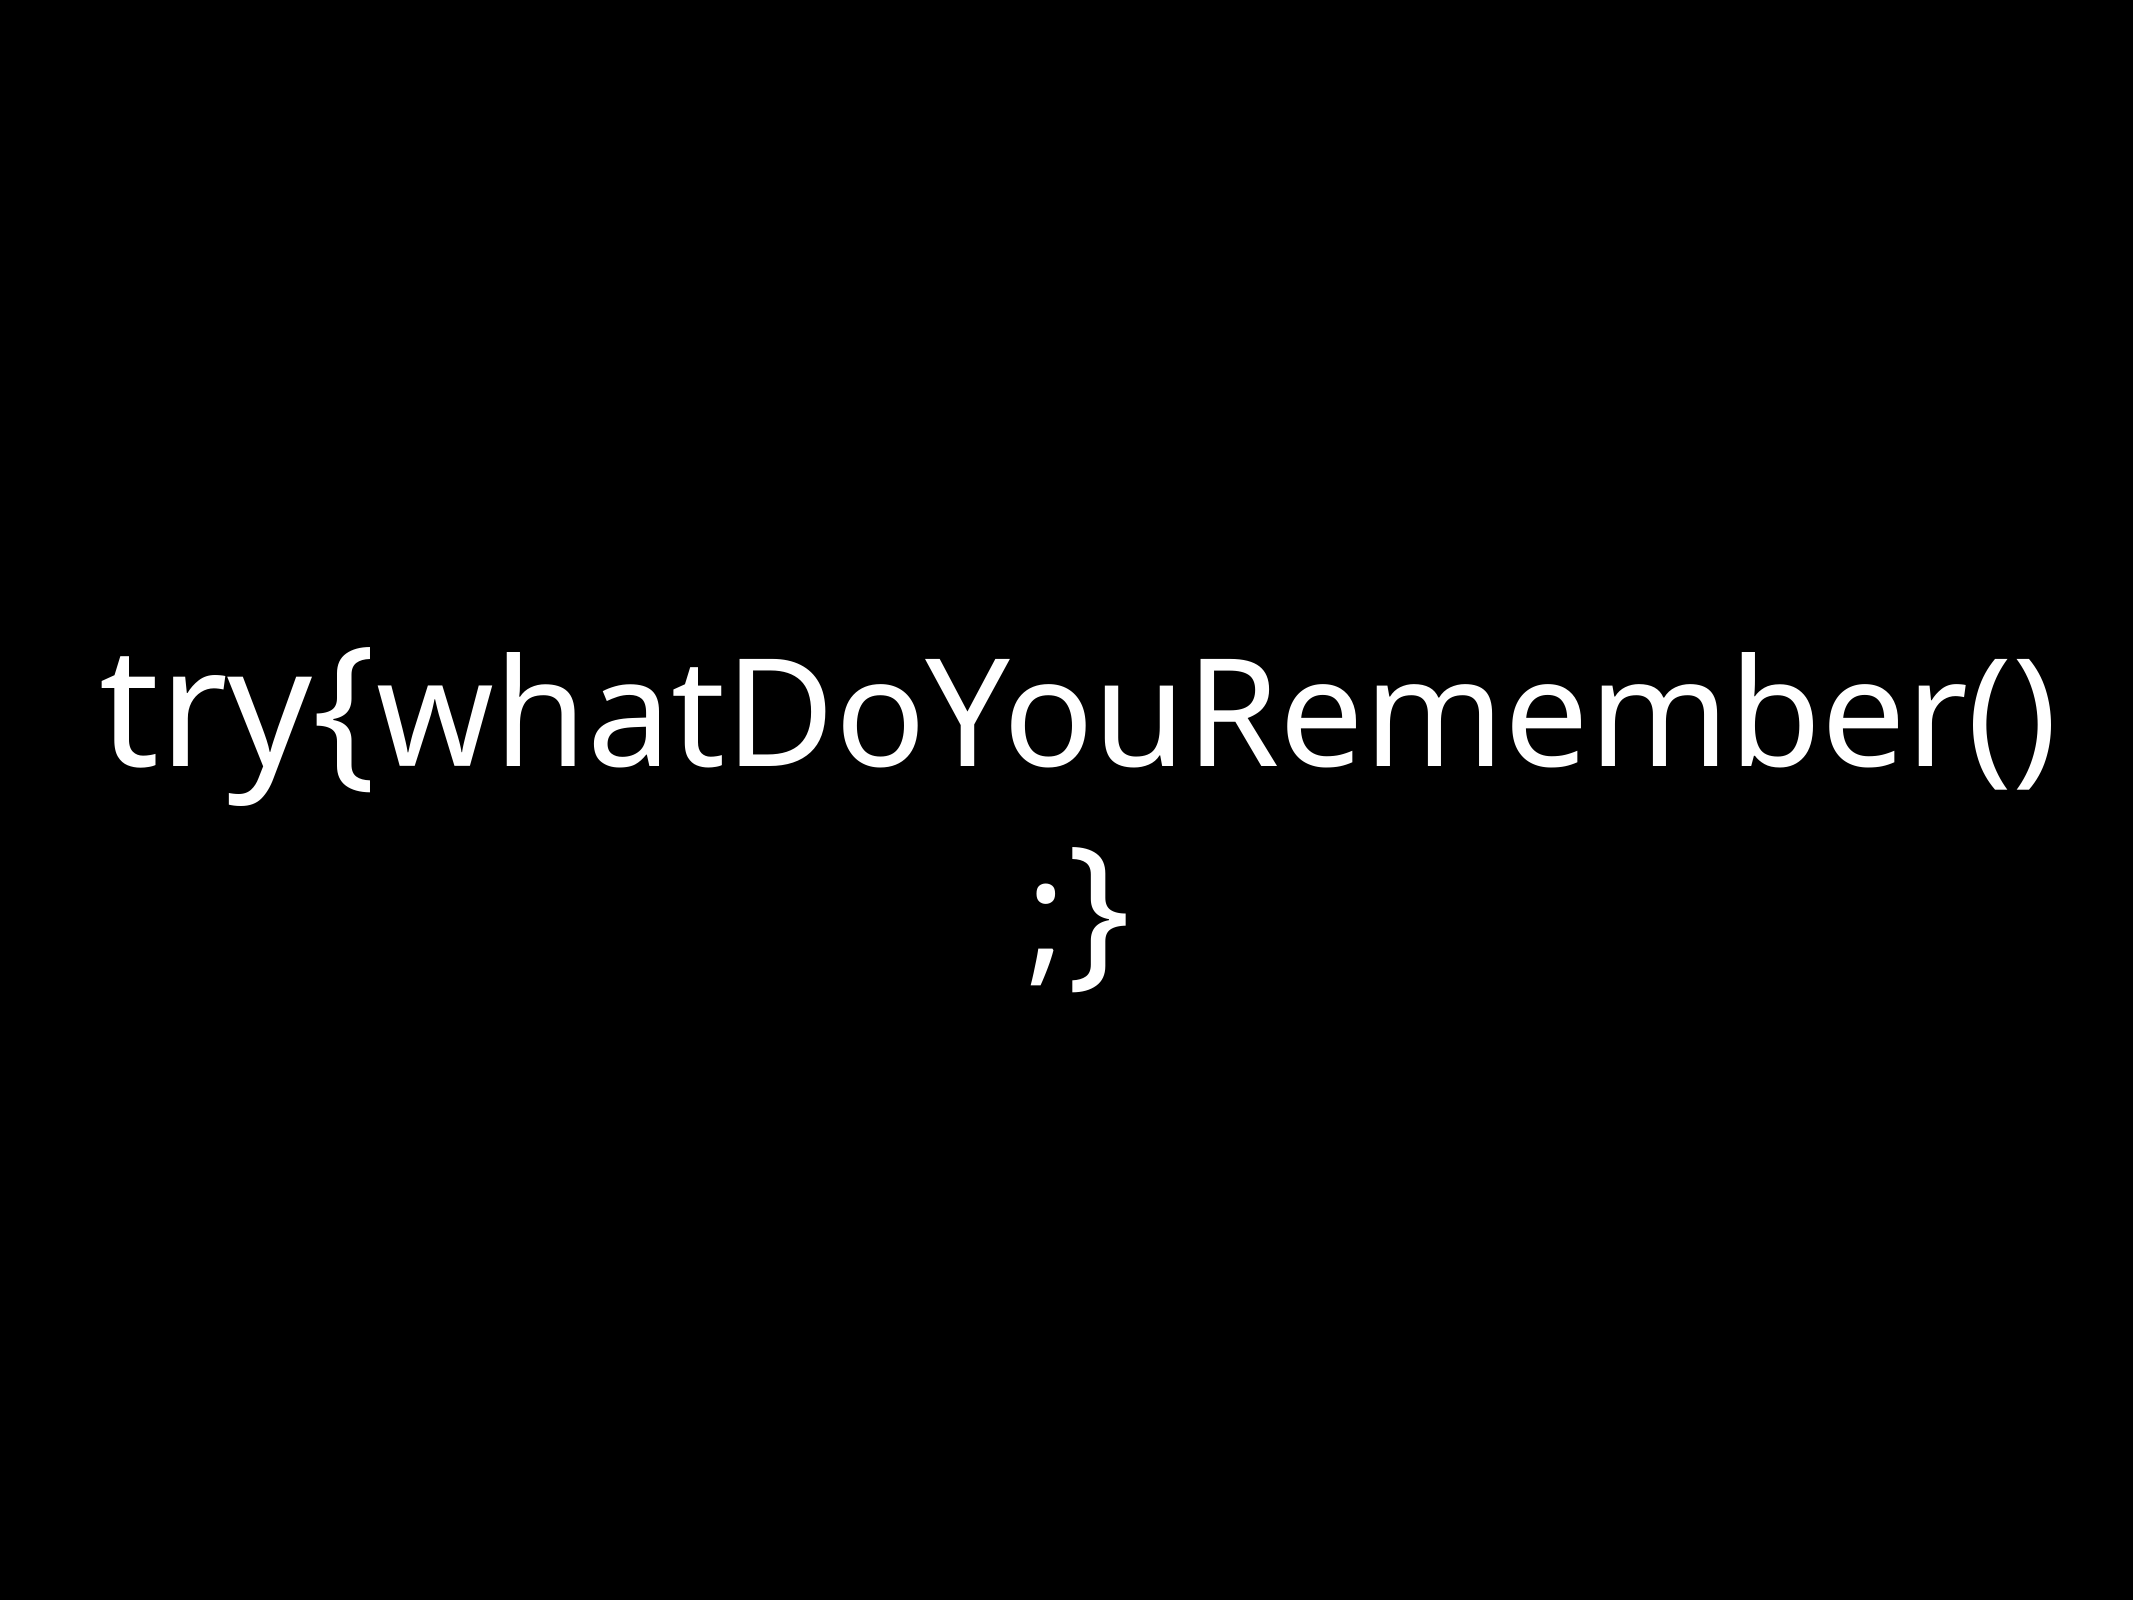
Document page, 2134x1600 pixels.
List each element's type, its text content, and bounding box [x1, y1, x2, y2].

title try{whatDoYouRemember();} [86, 528, 2071, 1072]
